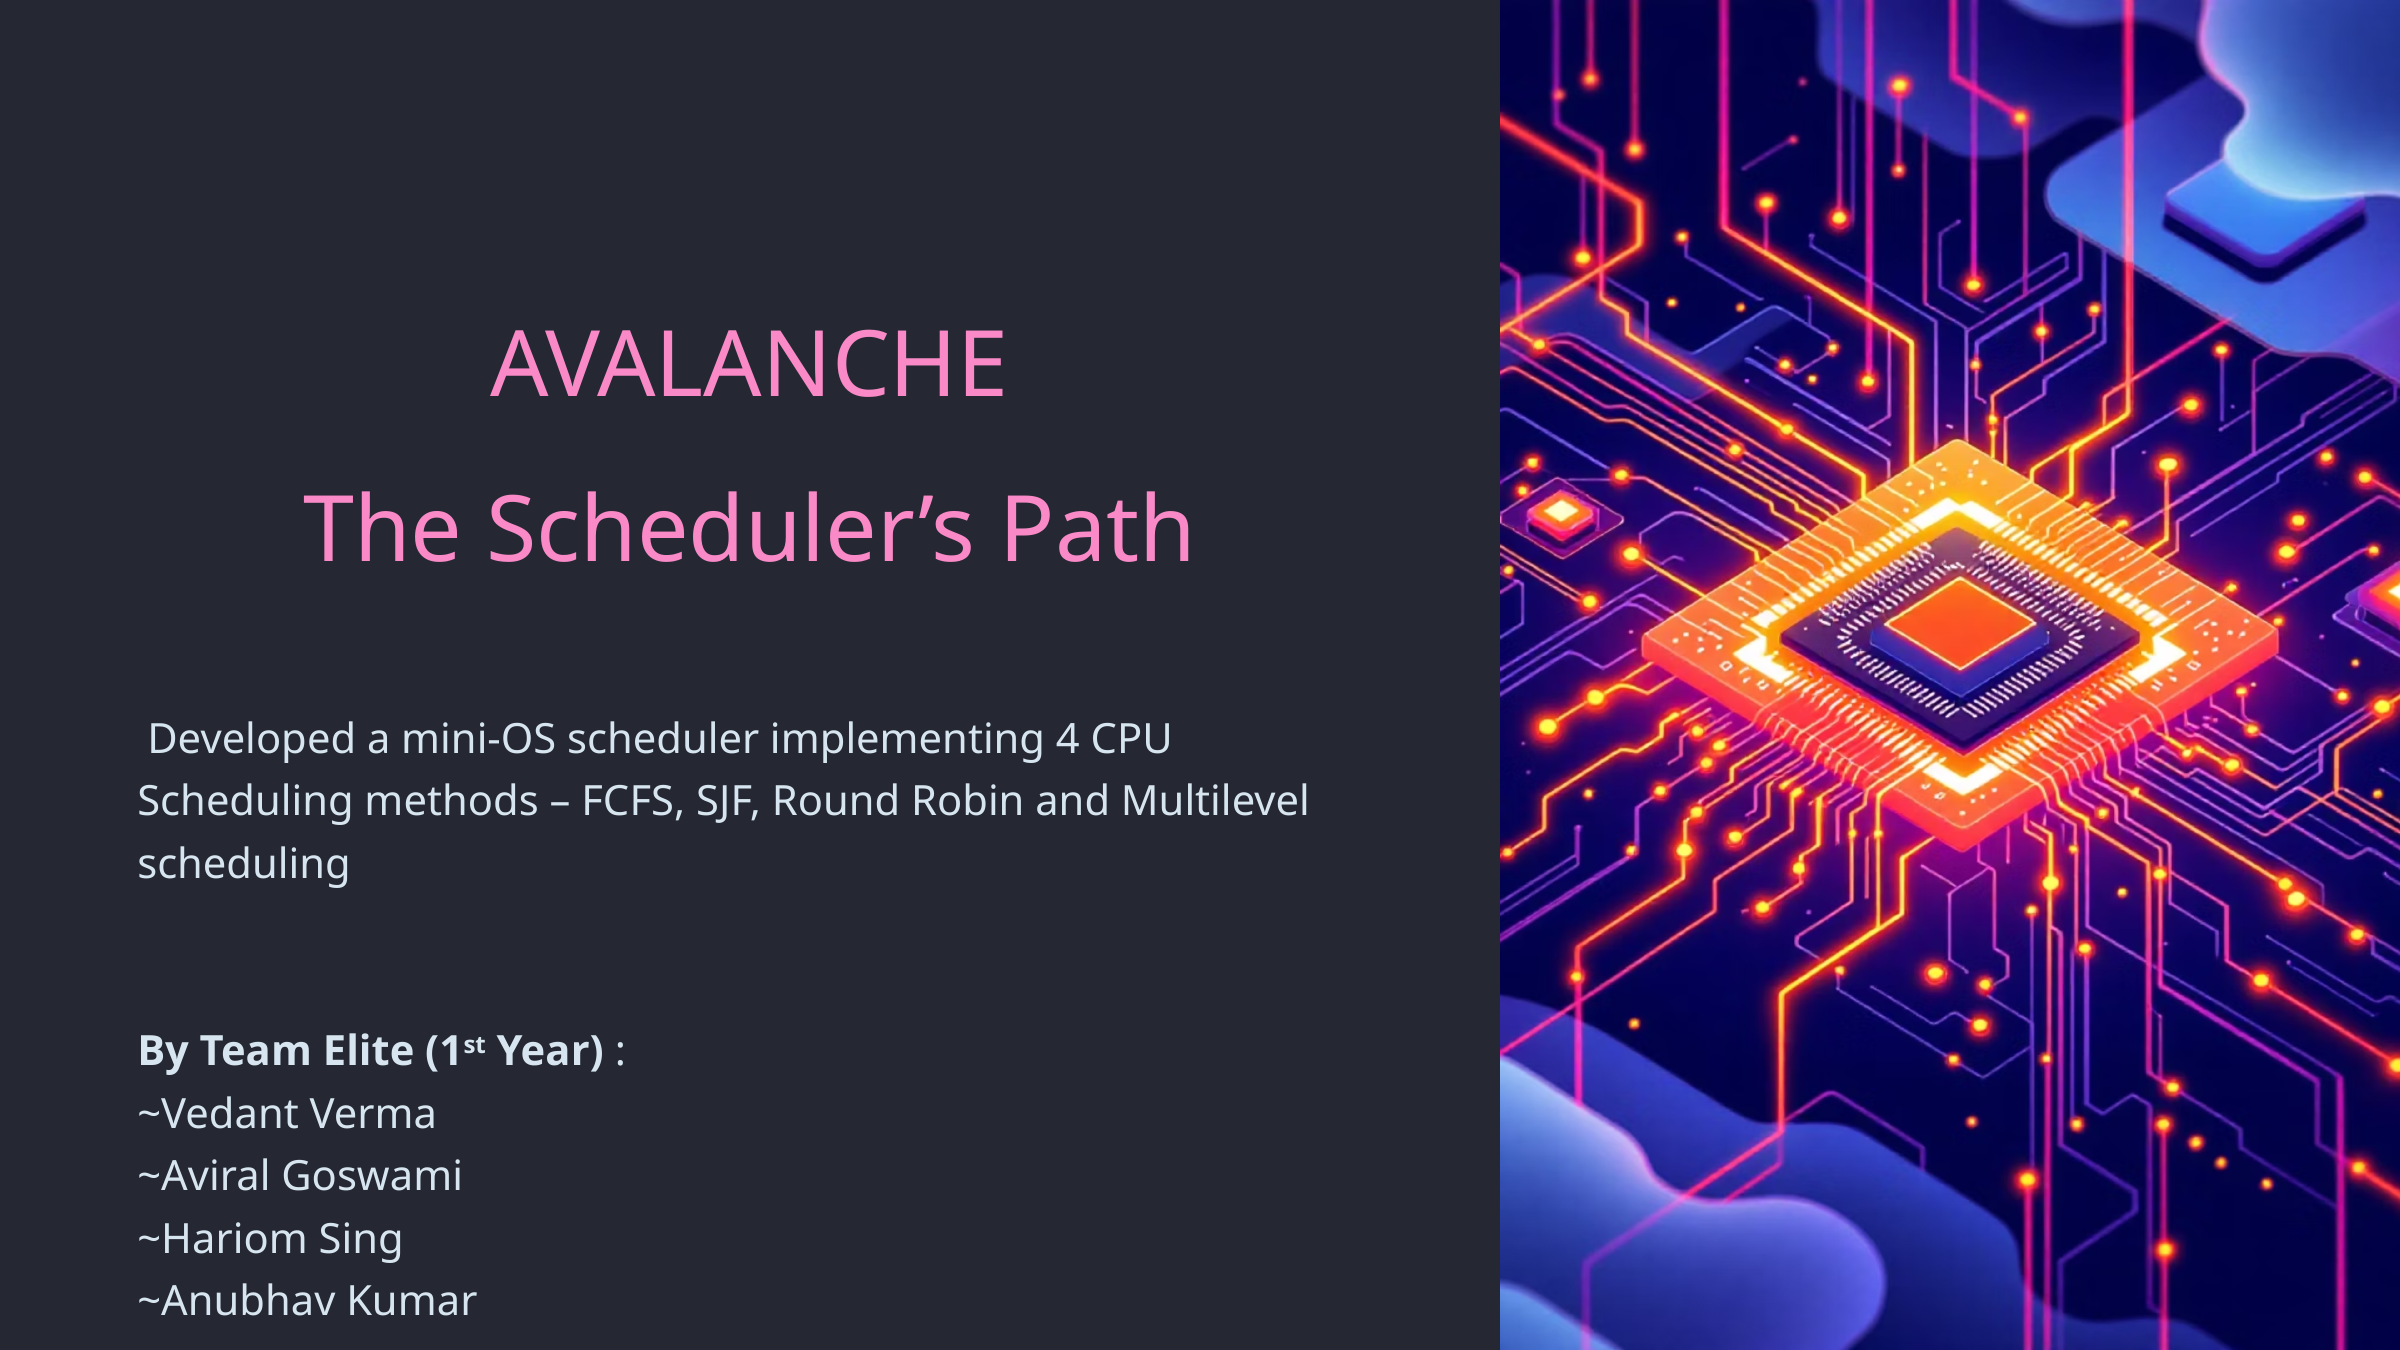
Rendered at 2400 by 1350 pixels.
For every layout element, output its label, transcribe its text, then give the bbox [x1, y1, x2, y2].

text_box AVALANCHE The Scheduler’s Path [157, 249, 1343, 366]
picture [1499, 0, 2400, 1350]
text_box Developed a mini-OS scheduler implementing 4 CPU Scheduling methods – FCFS, SJF, Round Robin and Multilevel scheduling By Team Elite (1st Year) : ~Vedant Verma ~Aviral Goswami ~Hariom Sing ~Anubhav Kumar [137, 699, 1363, 825]
